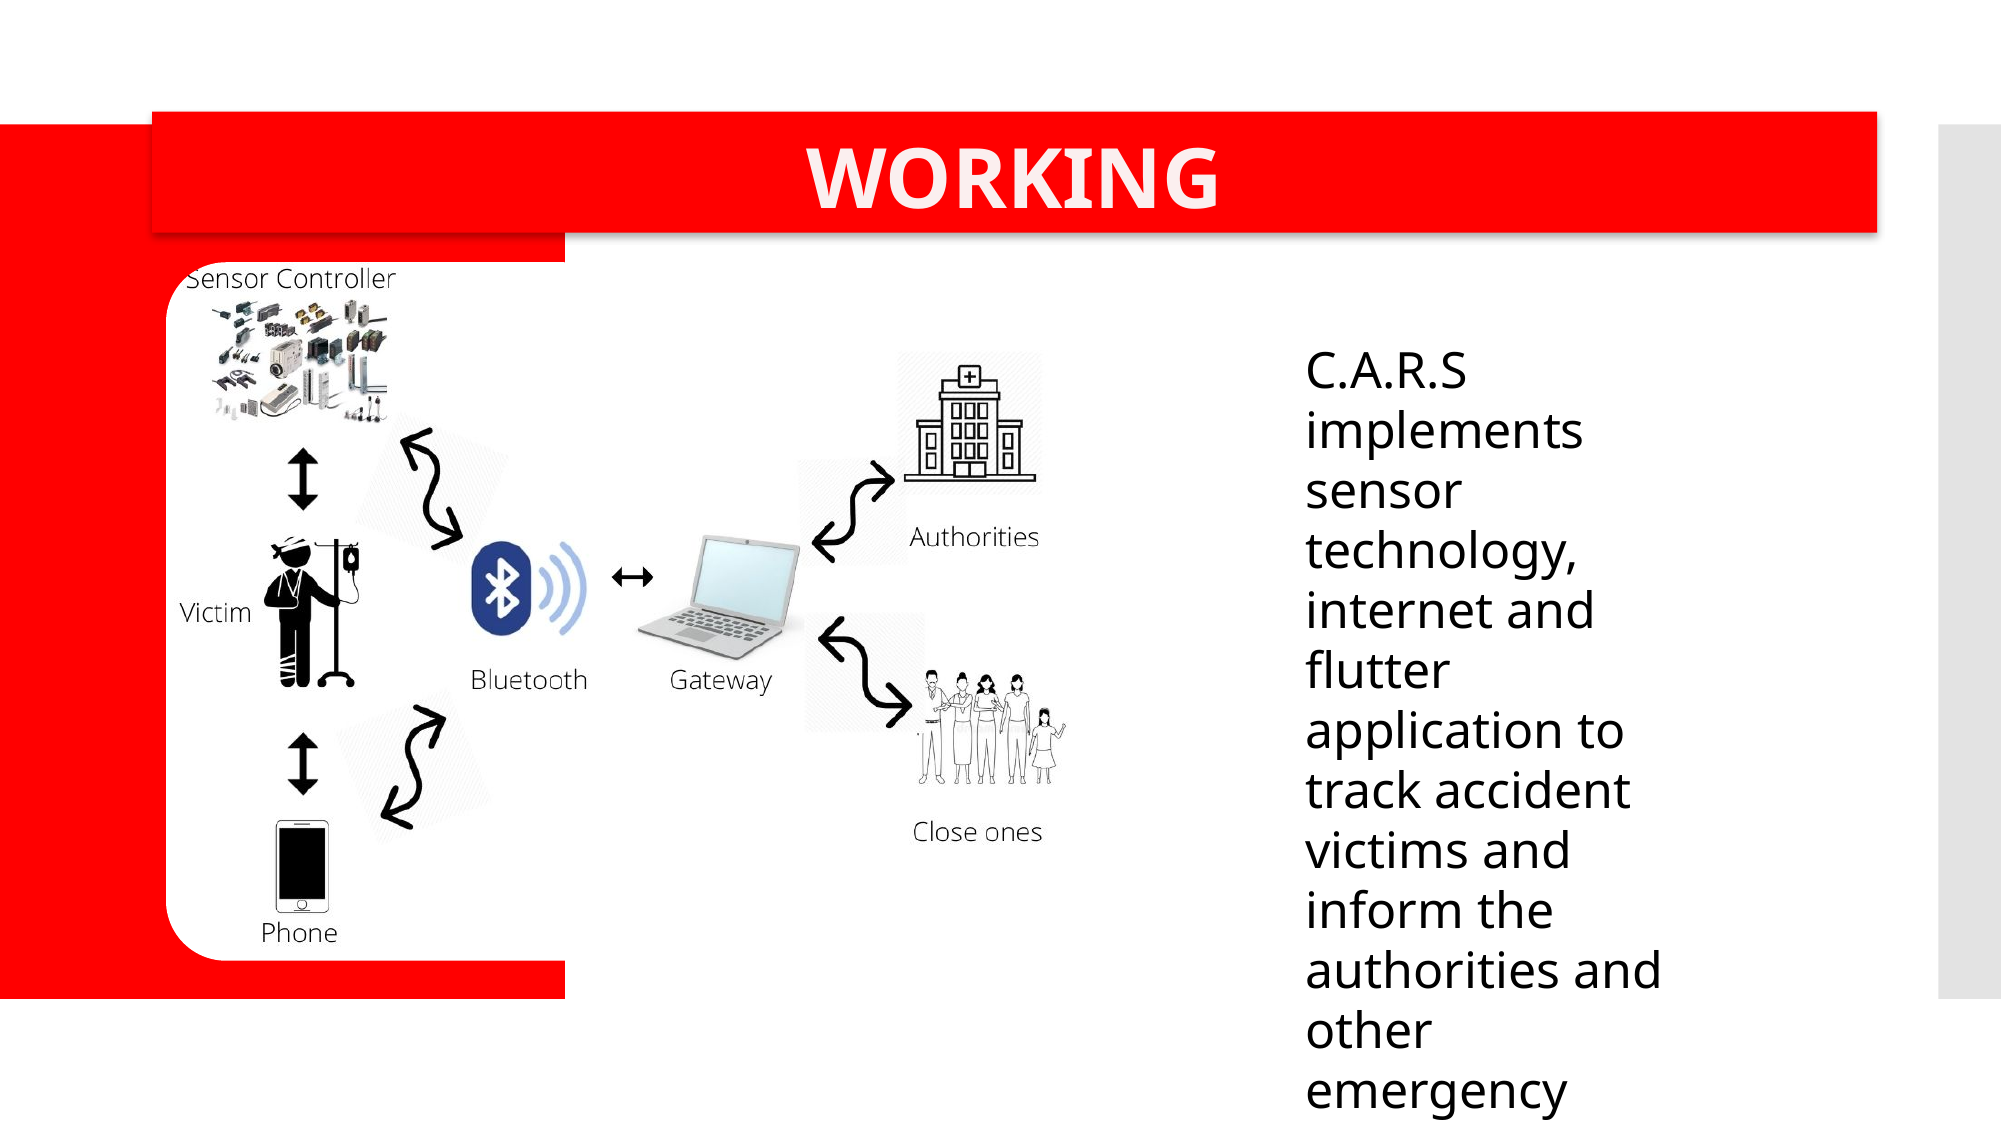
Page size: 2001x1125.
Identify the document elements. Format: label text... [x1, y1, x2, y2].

text_box WORKING [151, 111, 1878, 233]
text_box C.A.R.S implements sensor technology, internet and flutter application to track accident victims and inform the authorities and other emergency services. [1290, 331, 1724, 1125]
picture [165, 261, 1098, 961]
